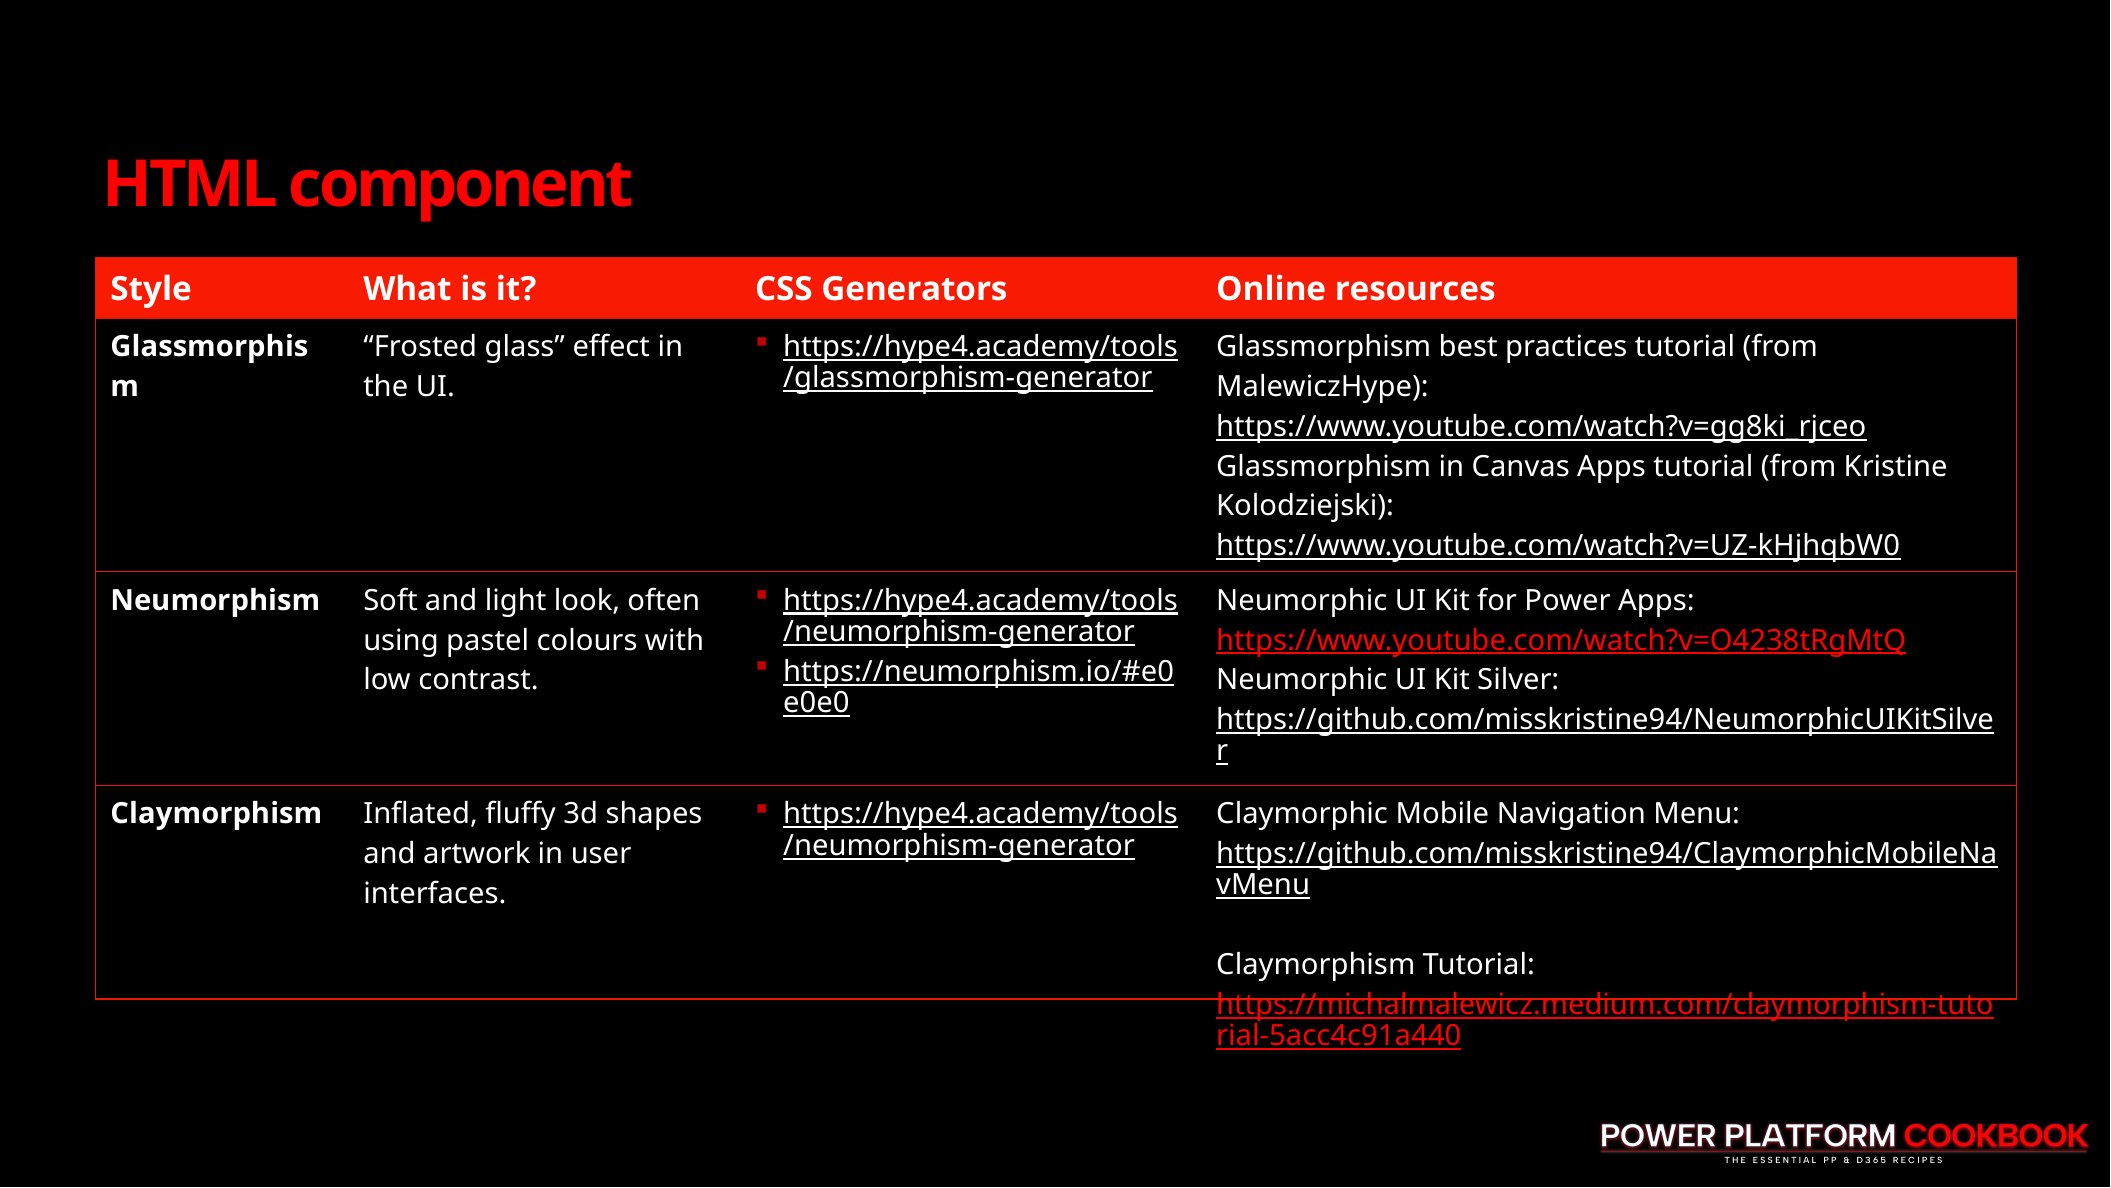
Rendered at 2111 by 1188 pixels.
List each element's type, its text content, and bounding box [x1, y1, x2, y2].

table_cell Claymorphism [96, 786, 348, 998]
table_cell https://hype4.academy/tools/neumorphism-generator [740, 786, 1201, 998]
table_header CSS Generators [740, 258, 1201, 317]
table_cell Neumorphic UI Kit for Power Apps: https://www.youtube.com/watch?v=O4238tRgMtQ Neumorphic UI Kit Silver: https://github.com/misskristine94/NeumorphicUIKitSilver [1201, 572, 2016, 785]
table_header What is it? [348, 258, 740, 317]
table_cell Claymorphic Mobile Navigation Menu: https://github.com/misskristine94/ClaymorphicMobileNavMenu Claymorphism Tutorial: https://michalmalewicz.medium.com/claymorphism-tutorial-5acc4c91a440 [1201, 786, 2016, 998]
table_cell Soft and light look, often using pastel colours with low contrast. [348, 572, 740, 785]
table_cell Glassmorphism [96, 319, 348, 571]
table_header Style [96, 258, 348, 317]
title HTML component [65, 115, 2033, 258]
table_cell “Frosted glass” effect in the UI. [348, 319, 740, 571]
table_cell Inflated, fluffy 3d shapes and artwork in user interfaces. [348, 786, 740, 998]
table_cell https://hype4.academy/tools/neumorphism-generator https://neumorphism.io/#e0e0e0 [740, 572, 1201, 785]
picture [1594, 1105, 2097, 1187]
table_cell Glassmorphism best practices tutorial (from MalewiczHype): https://www.youtube.com/watch?v=gg8ki_rjceo Glassmorphism in Canvas Apps tutorial (from Kristine Kolodziejski): https://www.youtube.com/watch?v=UZ-kHjhqbW0 [1201, 319, 2016, 571]
table_cell https://hype4.academy/tools/glassmorphism-generator [740, 319, 1201, 571]
table_cell Neumorphism [96, 572, 348, 785]
table_header Online resources [1201, 258, 2016, 317]
